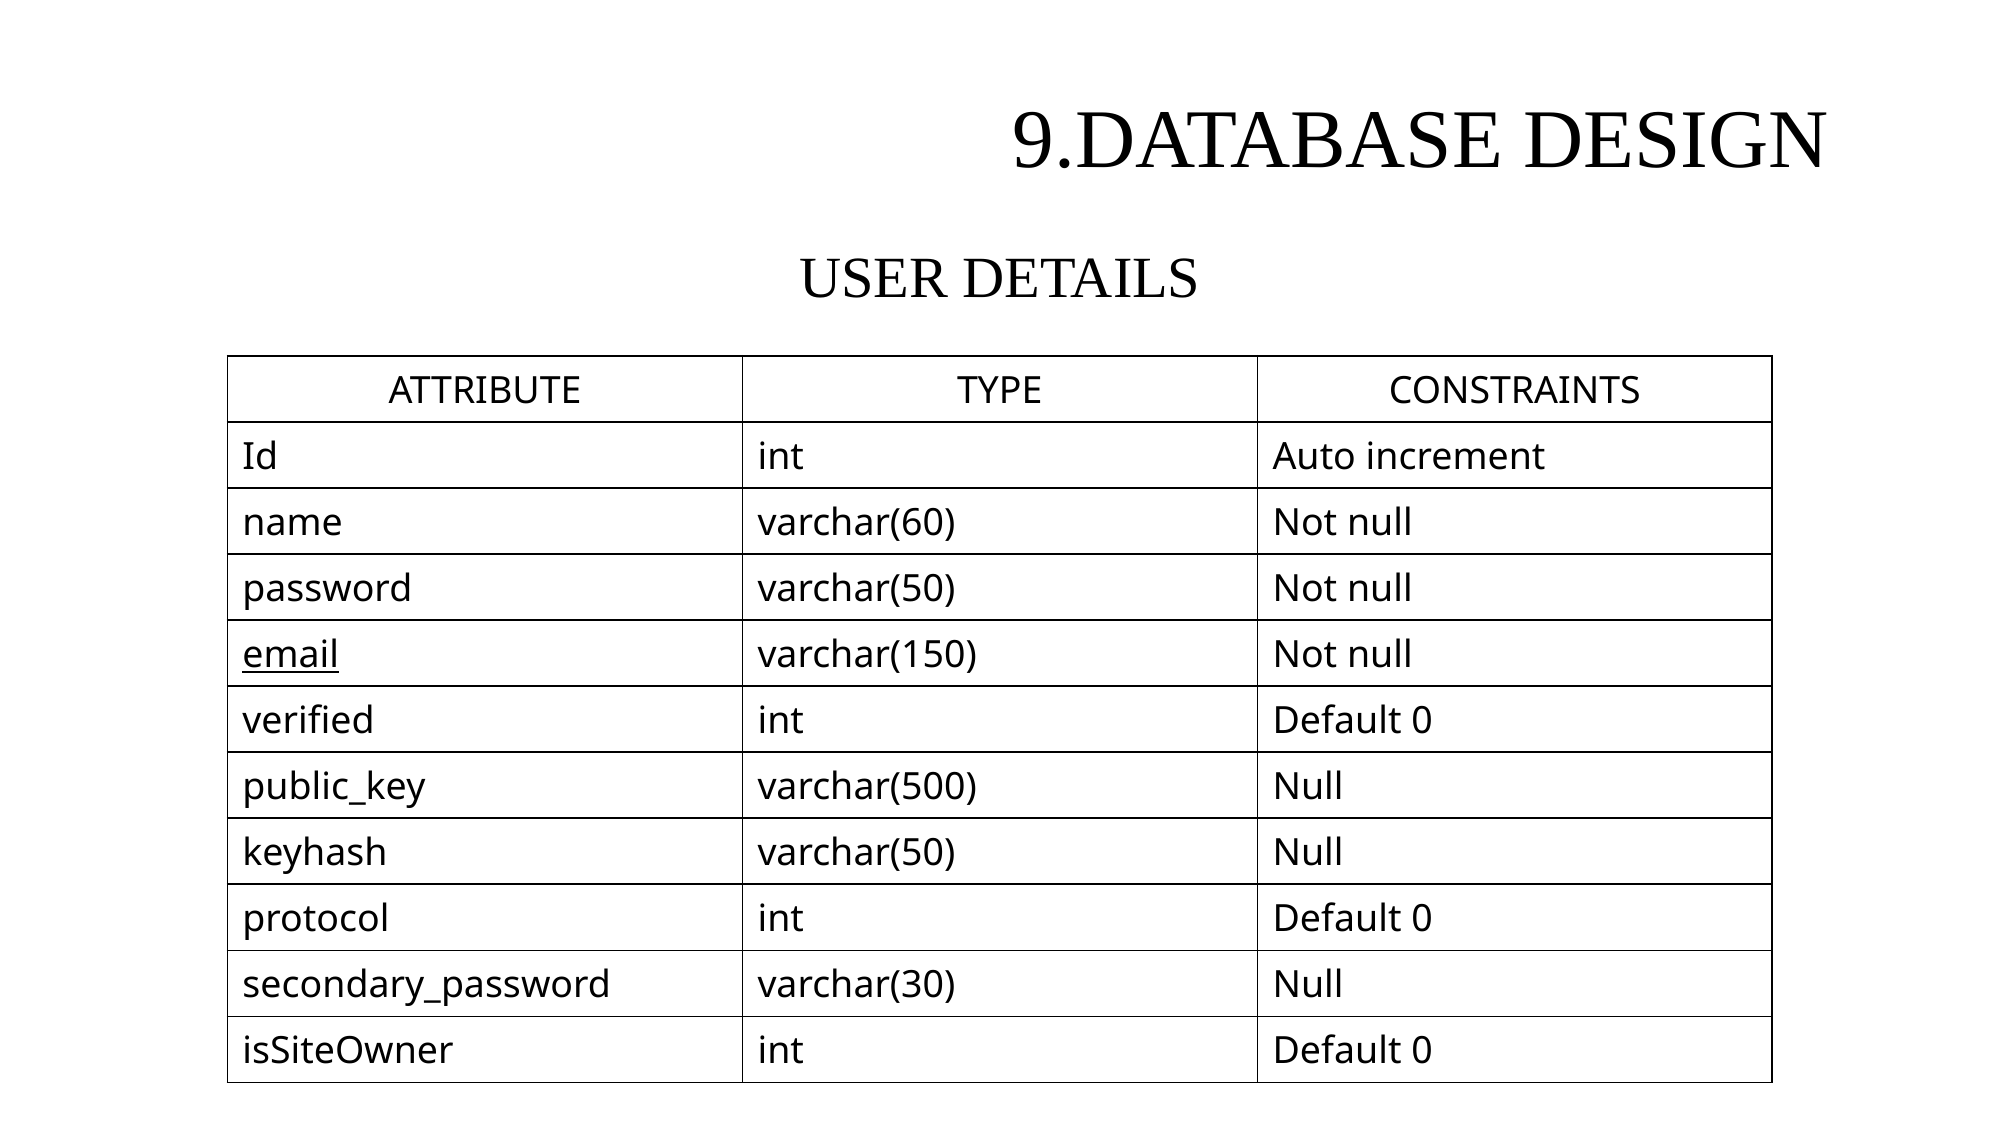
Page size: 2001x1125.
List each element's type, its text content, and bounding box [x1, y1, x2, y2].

table_cell varchar(150) [743, 621, 1257, 685]
table_cell protocol [228, 885, 742, 950]
table_cell Null [1258, 819, 1771, 883]
table_cell int [743, 1017, 1257, 1082]
table_cell varchar(50) [743, 819, 1257, 883]
table_cell secondary_password [228, 951, 742, 1016]
table_header ATTRIBUTE [228, 357, 742, 421]
table_cell keyhash [228, 819, 742, 883]
table_cell email [228, 621, 742, 685]
table_cell Default 0 [1258, 687, 1771, 751]
table_cell Id [228, 423, 742, 487]
table_cell Default 0 [1258, 1017, 1771, 1082]
table_cell int [743, 687, 1257, 751]
table_cell varchar(500) [743, 753, 1257, 817]
table_cell Not null [1258, 621, 1771, 685]
slide_number 28 [1437, 62, 1888, 123]
table_header CONSTRAINTS [1258, 357, 1771, 421]
table_cell Auto increment [1258, 423, 1771, 487]
table_cell varchar(60) [743, 489, 1257, 553]
table_header TYPE [743, 357, 1257, 421]
table_cell Not null [1258, 555, 1771, 619]
table_cell int [743, 885, 1257, 950]
table_cell varchar(30) [743, 951, 1257, 1016]
text_box 9.DATABASE DESIGN [118, 33, 1844, 252]
table_cell public_key [228, 753, 742, 817]
title USER DETAILS [137, 169, 1863, 387]
table_cell Default 0 [1258, 885, 1771, 950]
table_cell isSiteOwner [228, 1017, 742, 1082]
table_cell varchar(50) [743, 555, 1257, 619]
table_cell verified [228, 687, 742, 751]
table_cell Null [1258, 951, 1771, 1016]
table_cell name [228, 489, 742, 553]
table_cell Not null [1258, 489, 1771, 553]
table_cell password [228, 555, 742, 619]
table_cell Null [1258, 753, 1771, 817]
table_cell int [743, 423, 1257, 487]
